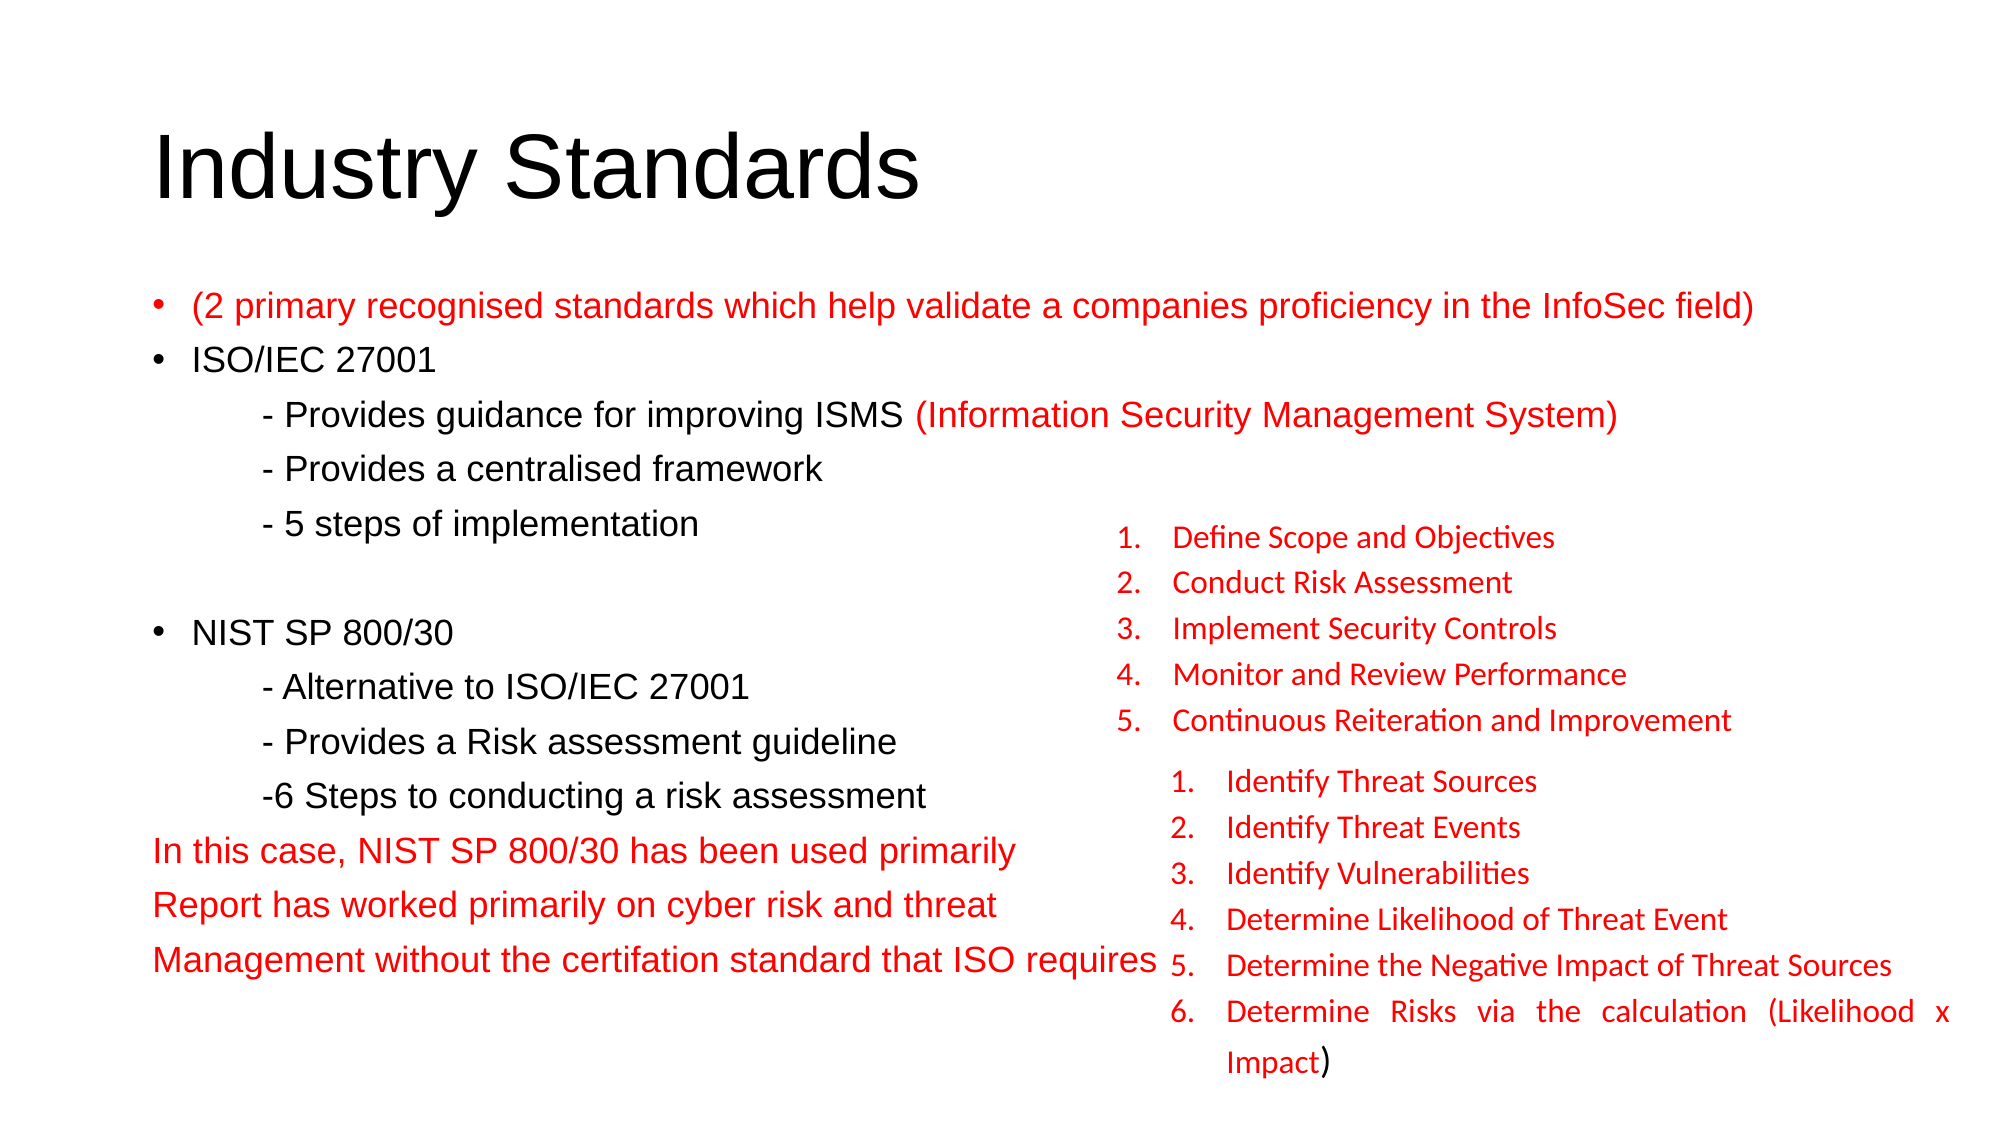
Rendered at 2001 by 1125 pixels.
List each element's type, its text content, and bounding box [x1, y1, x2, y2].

title Industry Standards [137, 59, 1863, 278]
text_box Identify Threat Sources Identify Threat Events Identify Vulnerabilities Determine Likelihood of Threat Event Determine the Negative Impact of Threat Sources Determine Risks via the calculation (Likelihood x Impact) [1155, 746, 1966, 1125]
text_box Define Scope and Objectives Conduct Risk Assessment Implement Security Controls Monitor and Review Performance Continuous Reiteration and Improvement [1101, 501, 1777, 746]
list (2 primary recognised standards which help validate a companies proficiency in the InfoSec field) ISO/IEC 27001 - Provides guidance for improving ISMS (Information Security Management System) - Provides a centralised framework - 5 steps of implementation NIST SP 800/30 - Alternative to ISO/IEC 27001 - Provides a Risk assessment guideline -6 Steps to conducting a risk assessment In this case, NIST SP 800/30 has been used primarily Report has worked primarily on cyber risk and threat Management without the certifation standard that ISO requires [137, 279, 1863, 994]
